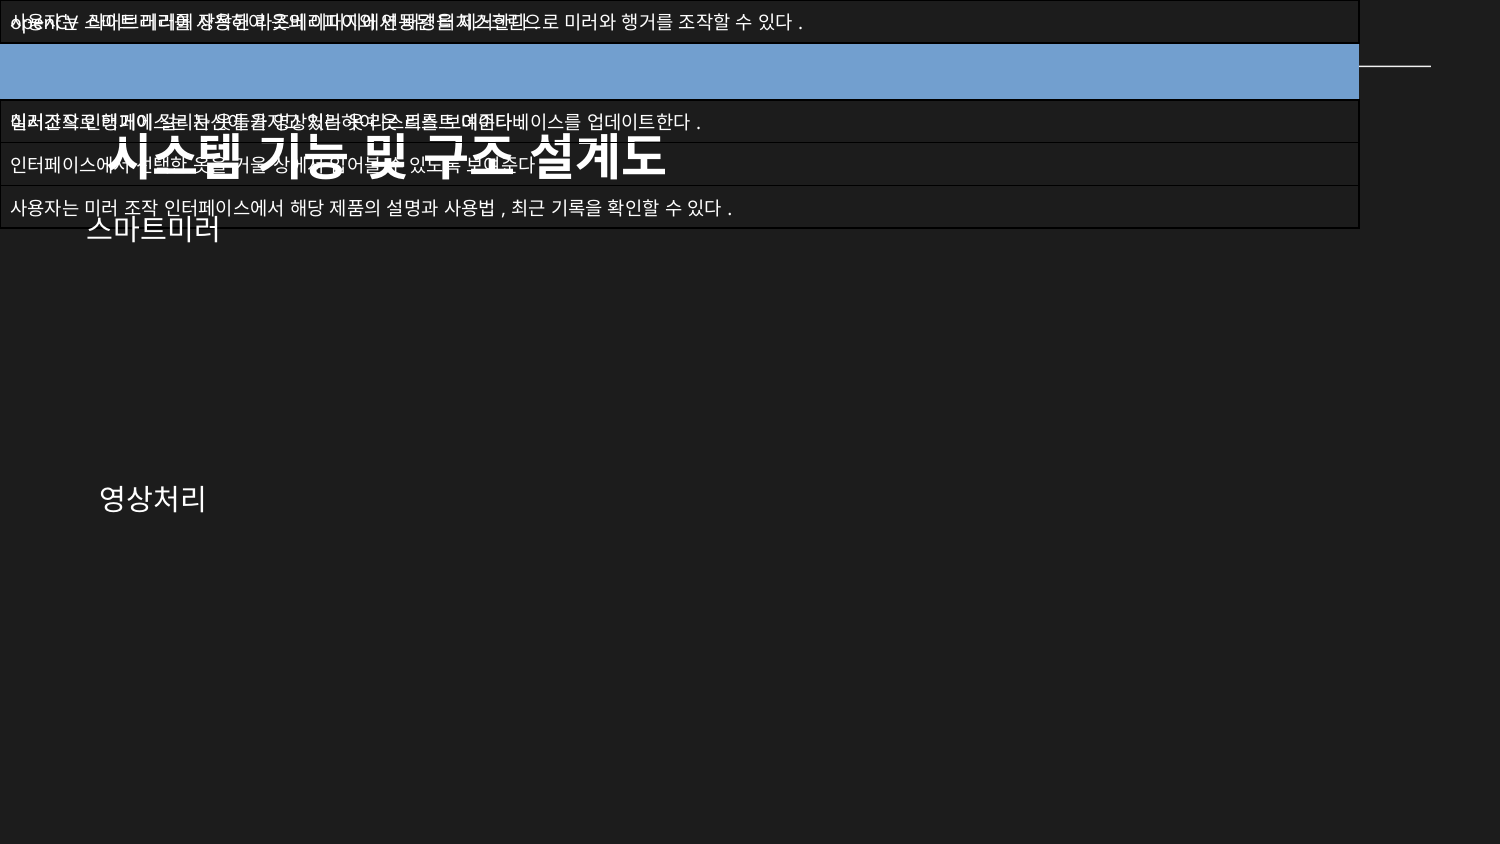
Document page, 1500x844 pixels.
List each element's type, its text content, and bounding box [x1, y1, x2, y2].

table_cell 사용자는 미러 조작 인터페이스에서 해당 제품의 설명과 사용법,최근 기록을 확인할 수 있다. [1, 186, 1358, 227]
text_box 영상처리 [84, 466, 680, 497]
text_box 스마트미러 [71, 196, 903, 227]
table_cell 실시간으로 행거에 걸리는 옷들을 영상처리하여 옷 리스트 데이타베이스를 업데이트한다. [1, 101, 1358, 142]
table_header openCV 라이브러리를 사용하여 옷의 이미지에서 배경을 제거한다. [1, 1, 1358, 42]
table_cell 인터페이스에서 선택한 옷을 거울 상에서 입어볼 수 있도록 보여준다. [1, 143, 1358, 185]
